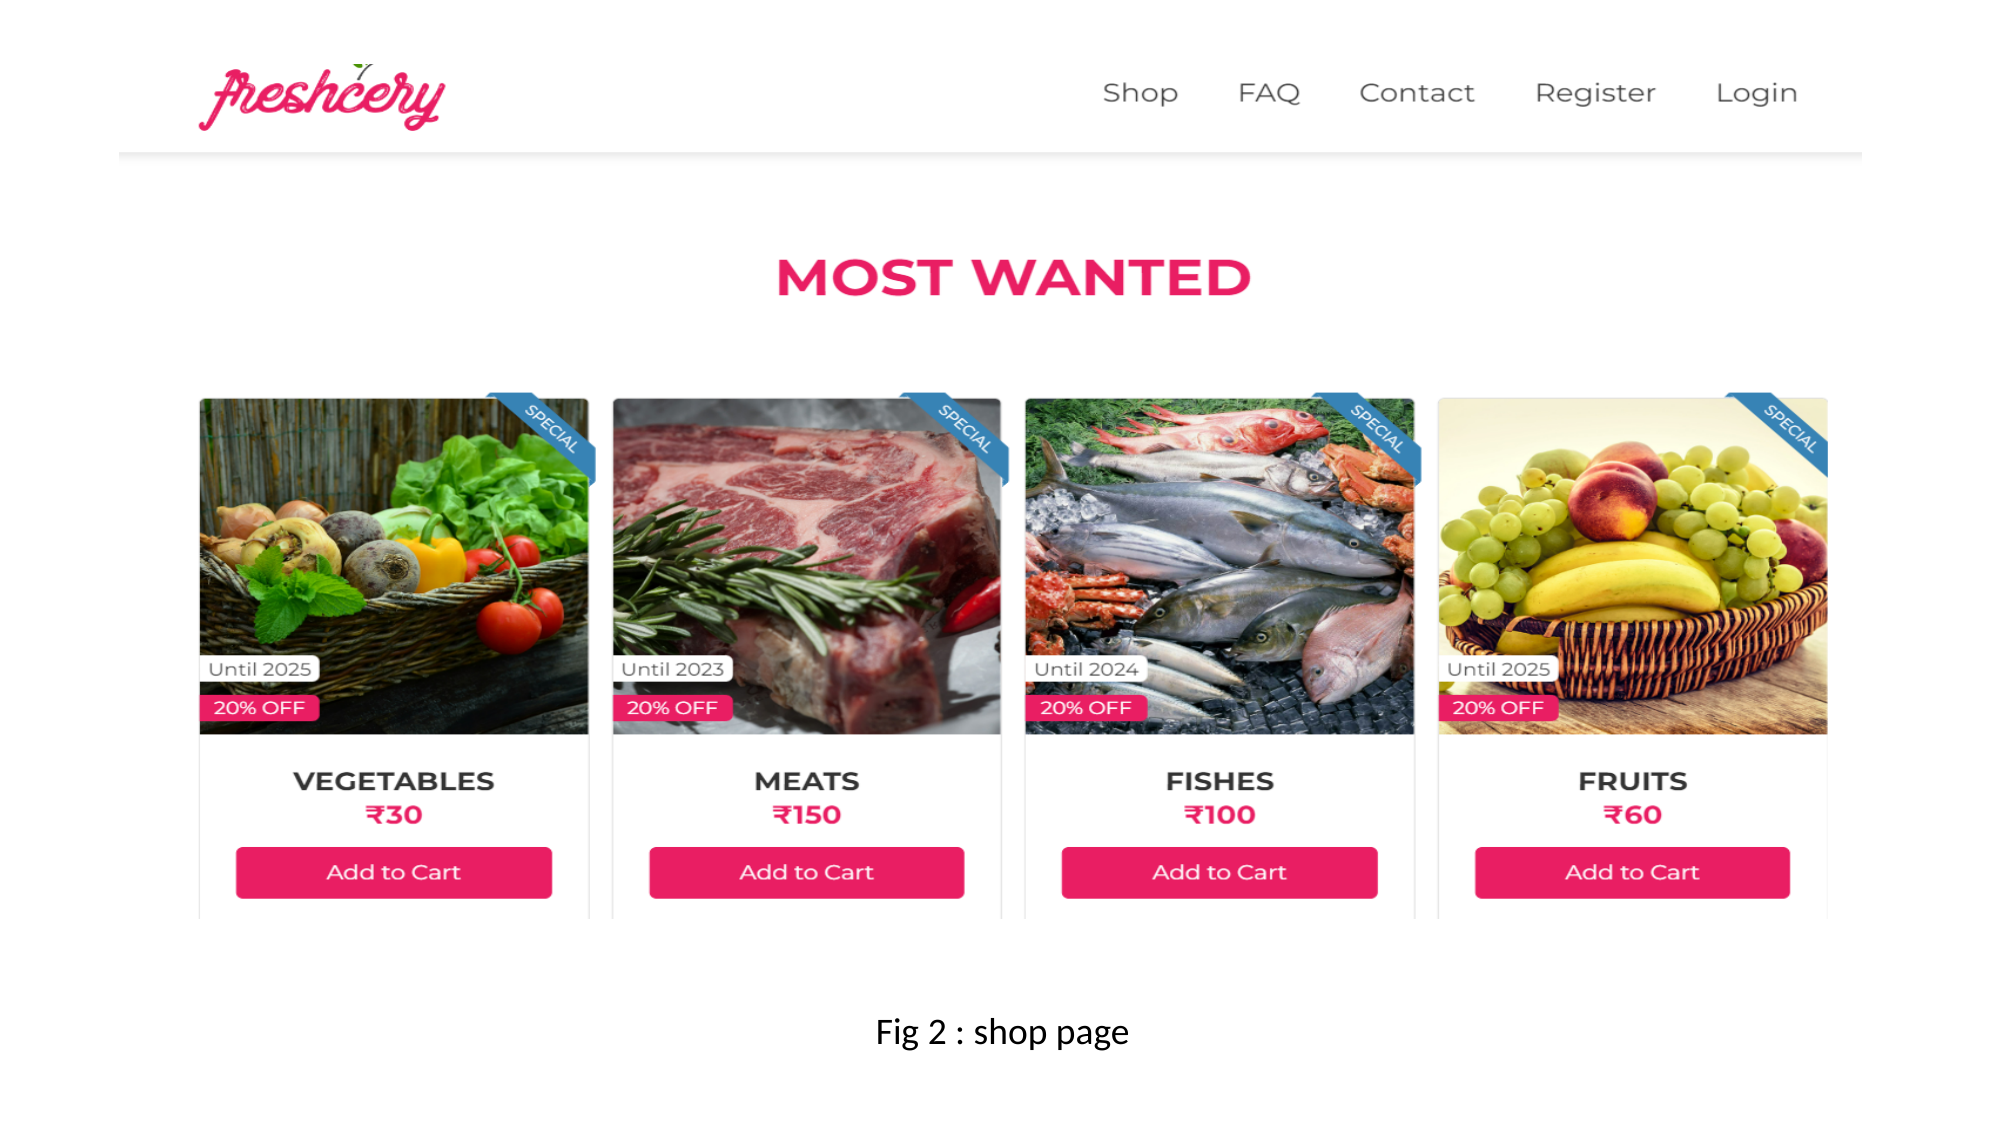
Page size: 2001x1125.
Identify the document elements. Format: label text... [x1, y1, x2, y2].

text_box Fig 2 : shop page [861, 999, 1273, 1060]
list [119, 64, 1862, 919]
